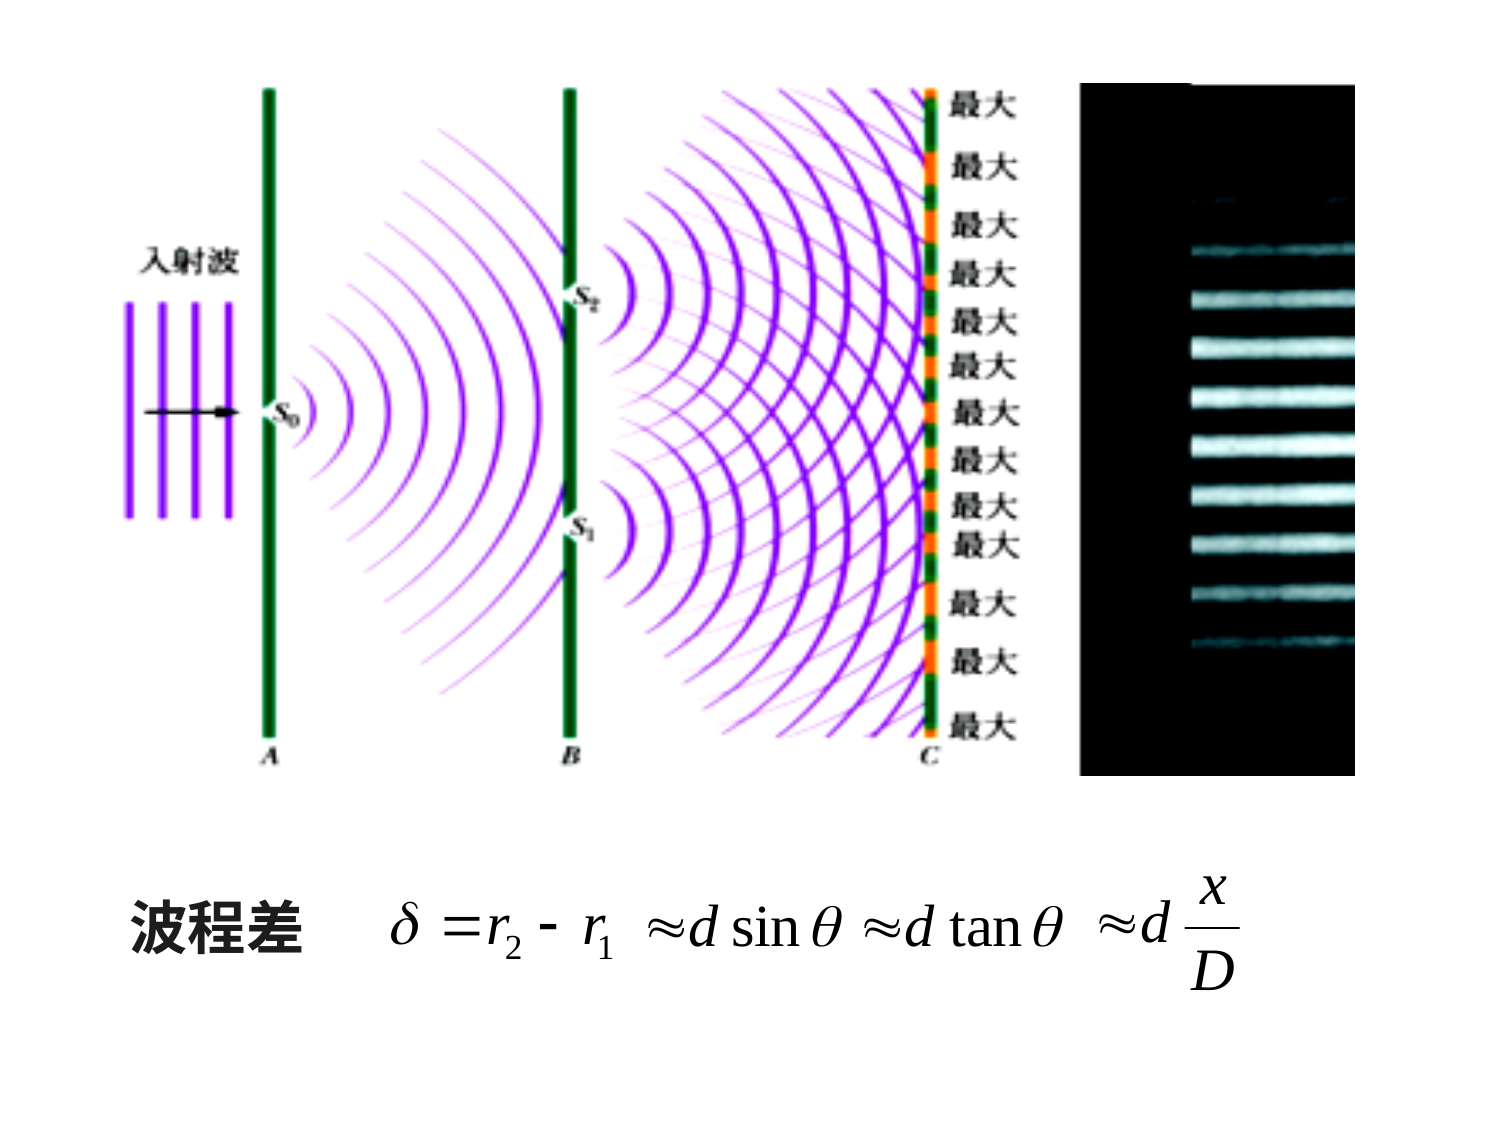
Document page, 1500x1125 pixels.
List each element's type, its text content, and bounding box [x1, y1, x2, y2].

picture [54, 83, 1356, 776]
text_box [1083, 847, 1251, 1004]
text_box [847, 891, 1078, 962]
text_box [632, 891, 846, 962]
text_box 波程差 [115, 883, 379, 969]
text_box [380, 883, 623, 970]
